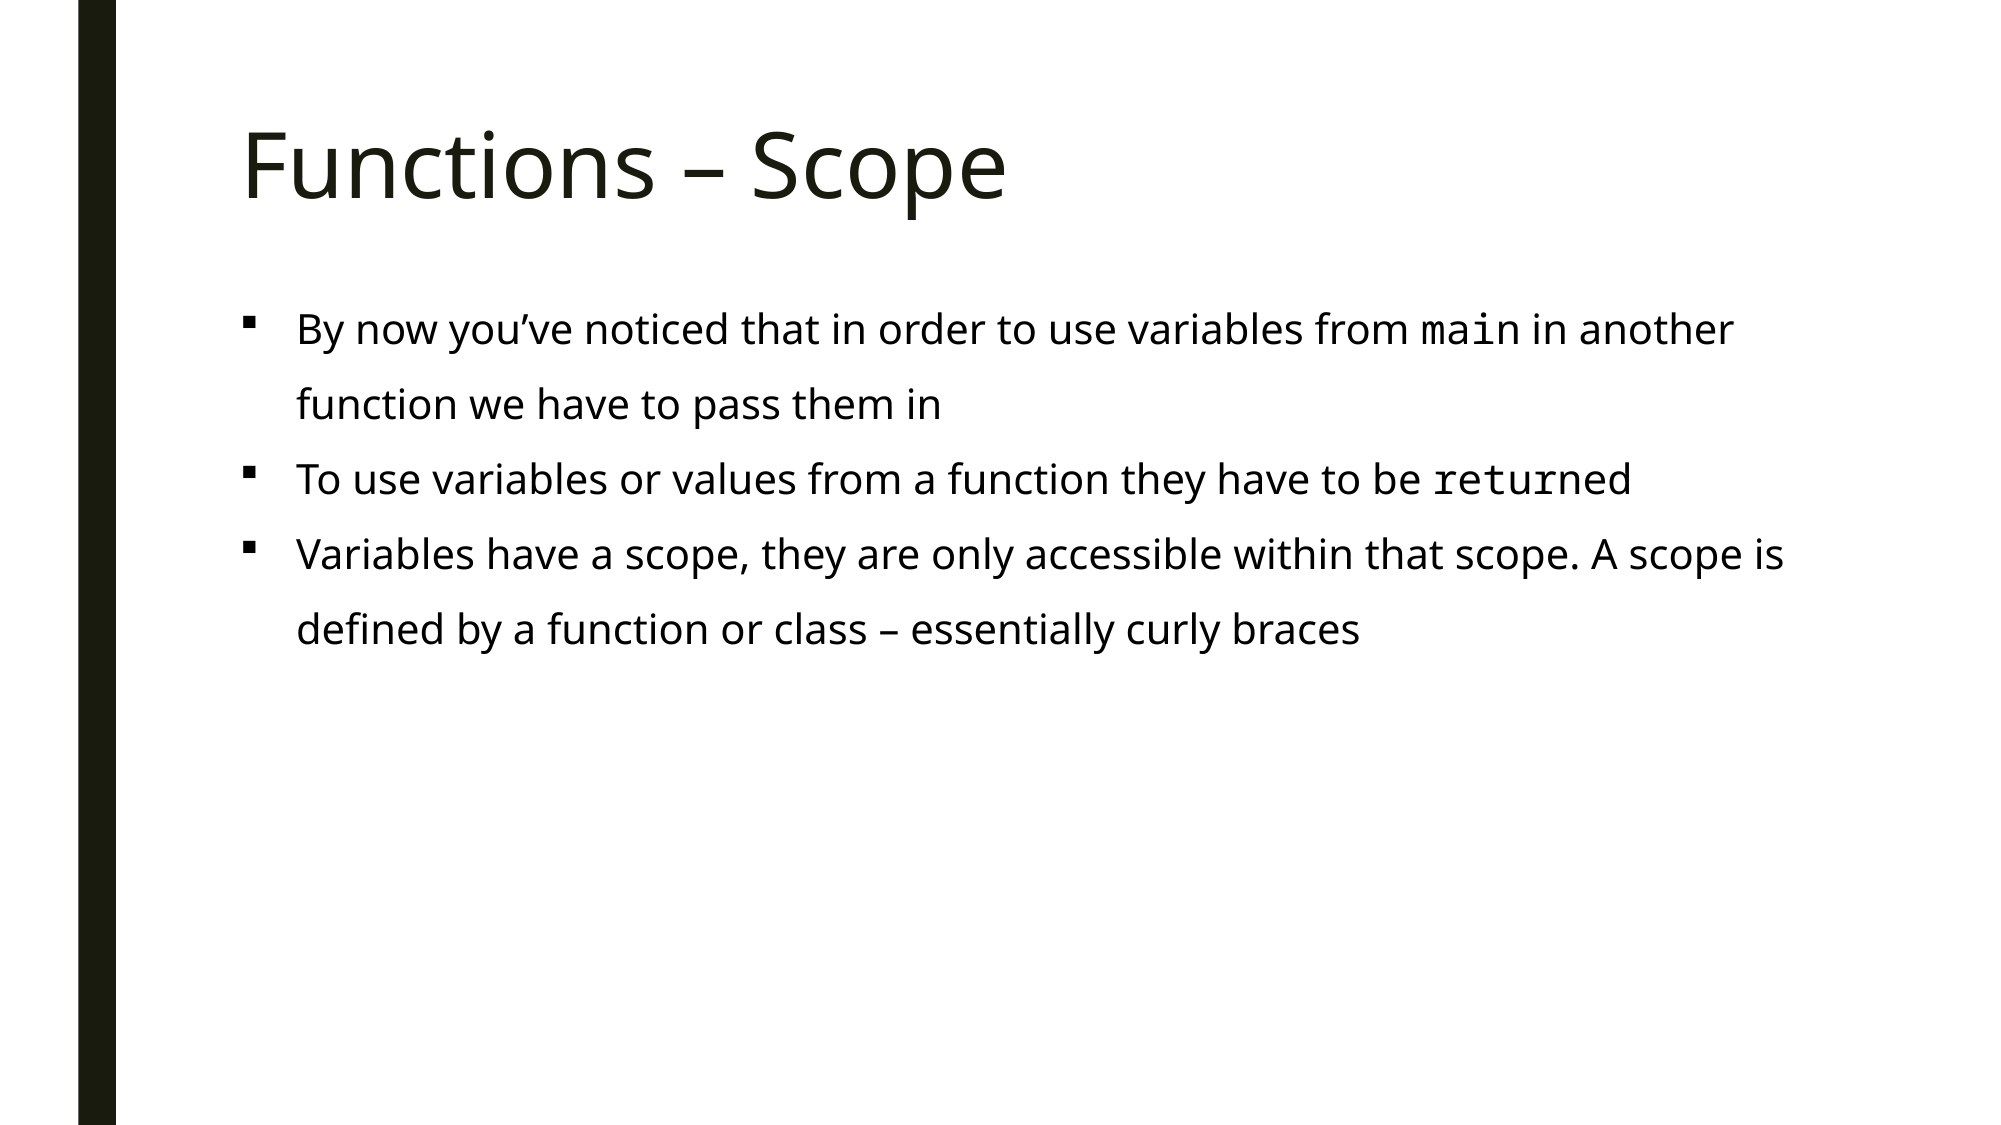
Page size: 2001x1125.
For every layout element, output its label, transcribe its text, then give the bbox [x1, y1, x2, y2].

title Functions – Scope [225, 112, 1826, 357]
text_box By now you’ve noticed that in order to use variables from main in another function we have to pass them in To use variables or values from a function they have to be returned Variables have a scope, they are only accessible within that scope. A scope is defined by a function or class – essentially curly braces [225, 270, 1805, 736]
